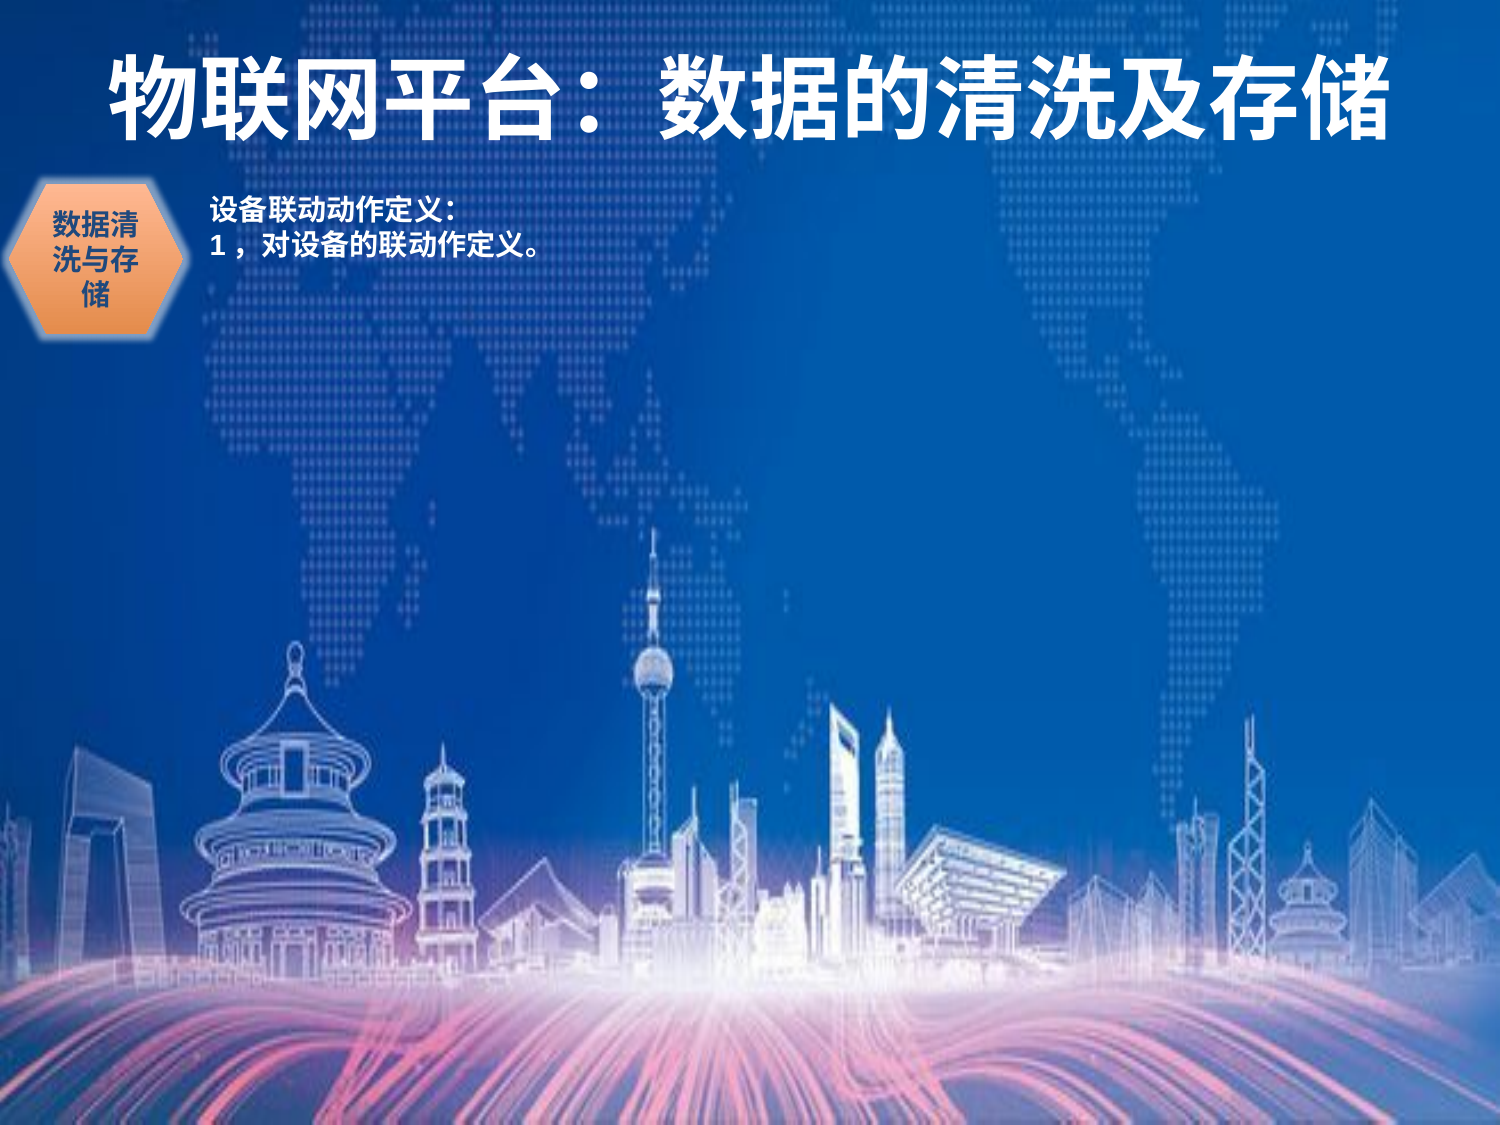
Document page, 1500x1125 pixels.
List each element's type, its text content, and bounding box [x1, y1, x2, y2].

title 物联网平台：数据的清洗及存储 [75, 30, 1425, 161]
text_box 设备联动动作定义： 1，对设备的联动作定义。 [194, 183, 1500, 269]
picture [0, 0, 1500, 1125]
text_box 数据清洗与存储 [8, 183, 183, 334]
